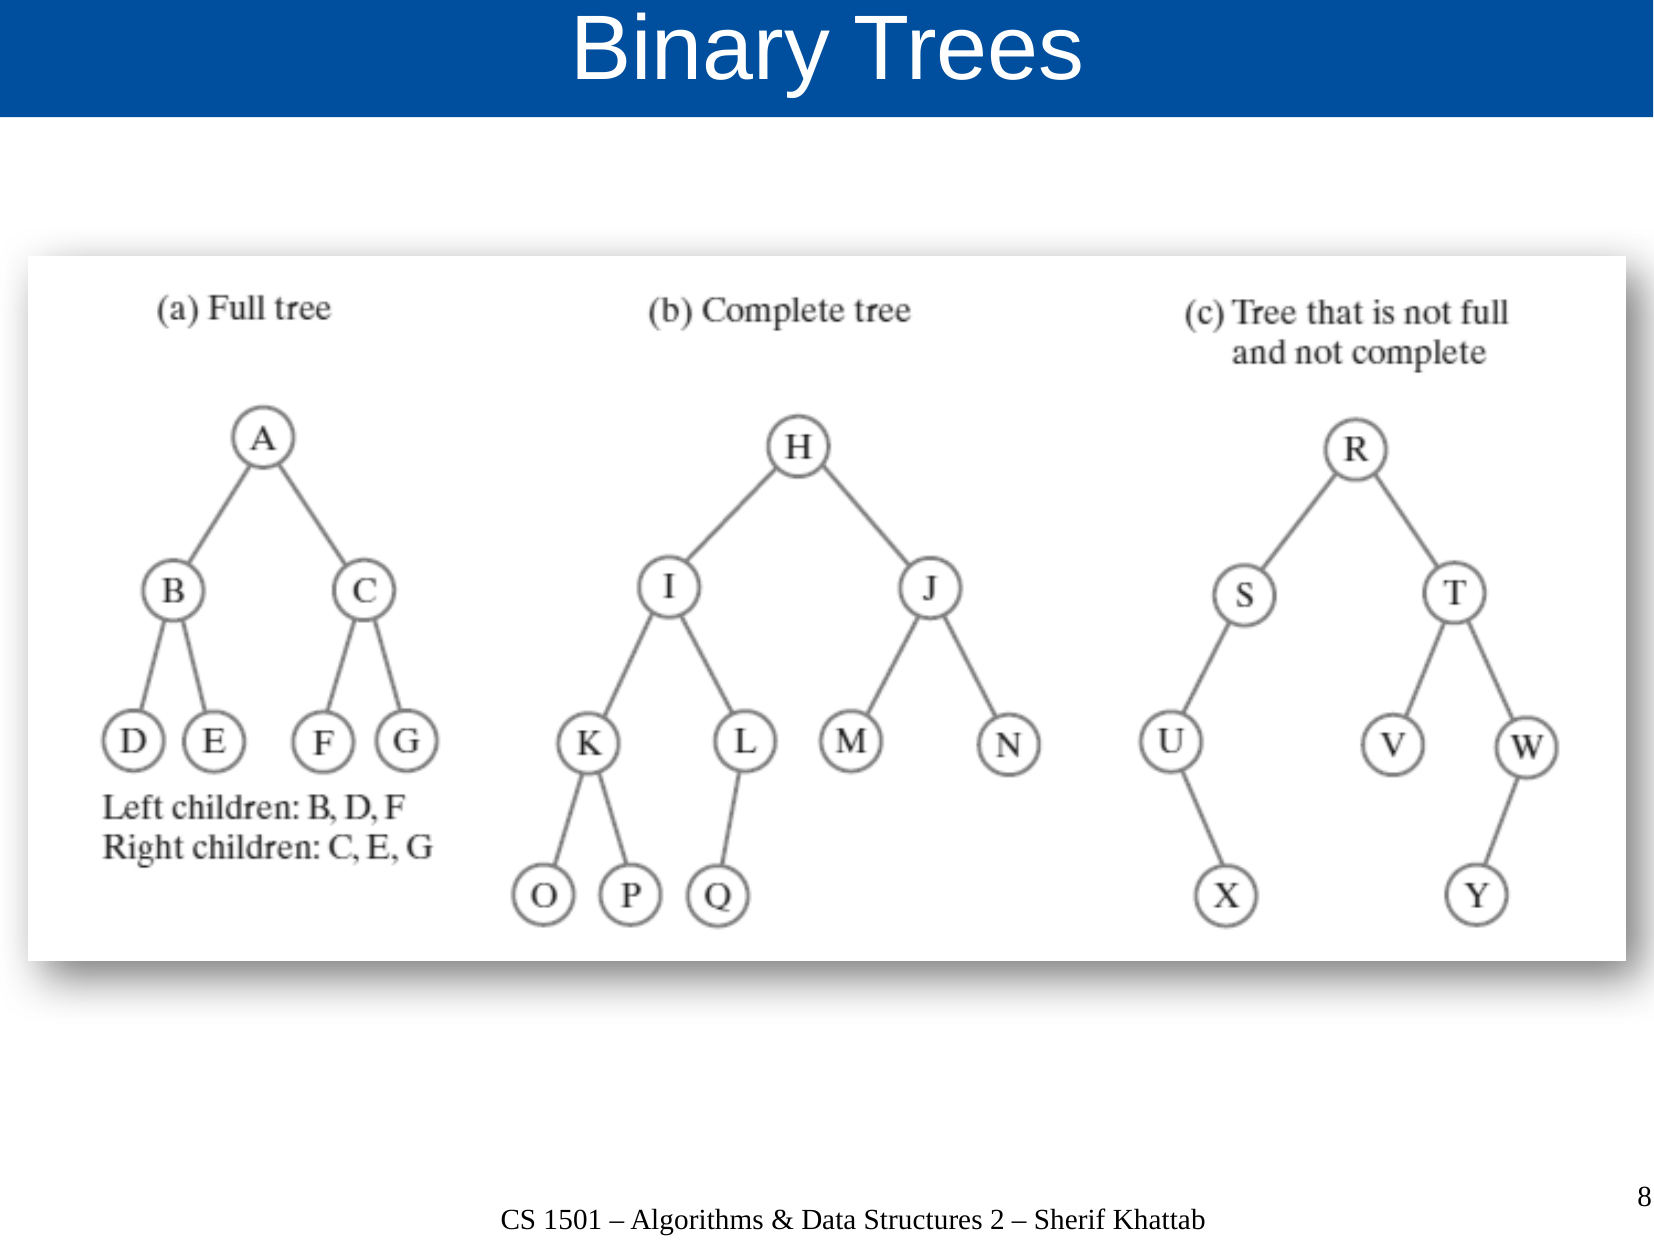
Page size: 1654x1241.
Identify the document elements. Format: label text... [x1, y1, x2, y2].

footer CS 1501 – Algorithms & Data Structures 2 – Sherif Khattab [460, 1202, 1248, 1241]
title Binary Trees [0, 0, 1654, 118]
slide_number 8 [1272, 1178, 1653, 1241]
picture [28, 256, 1626, 961]
